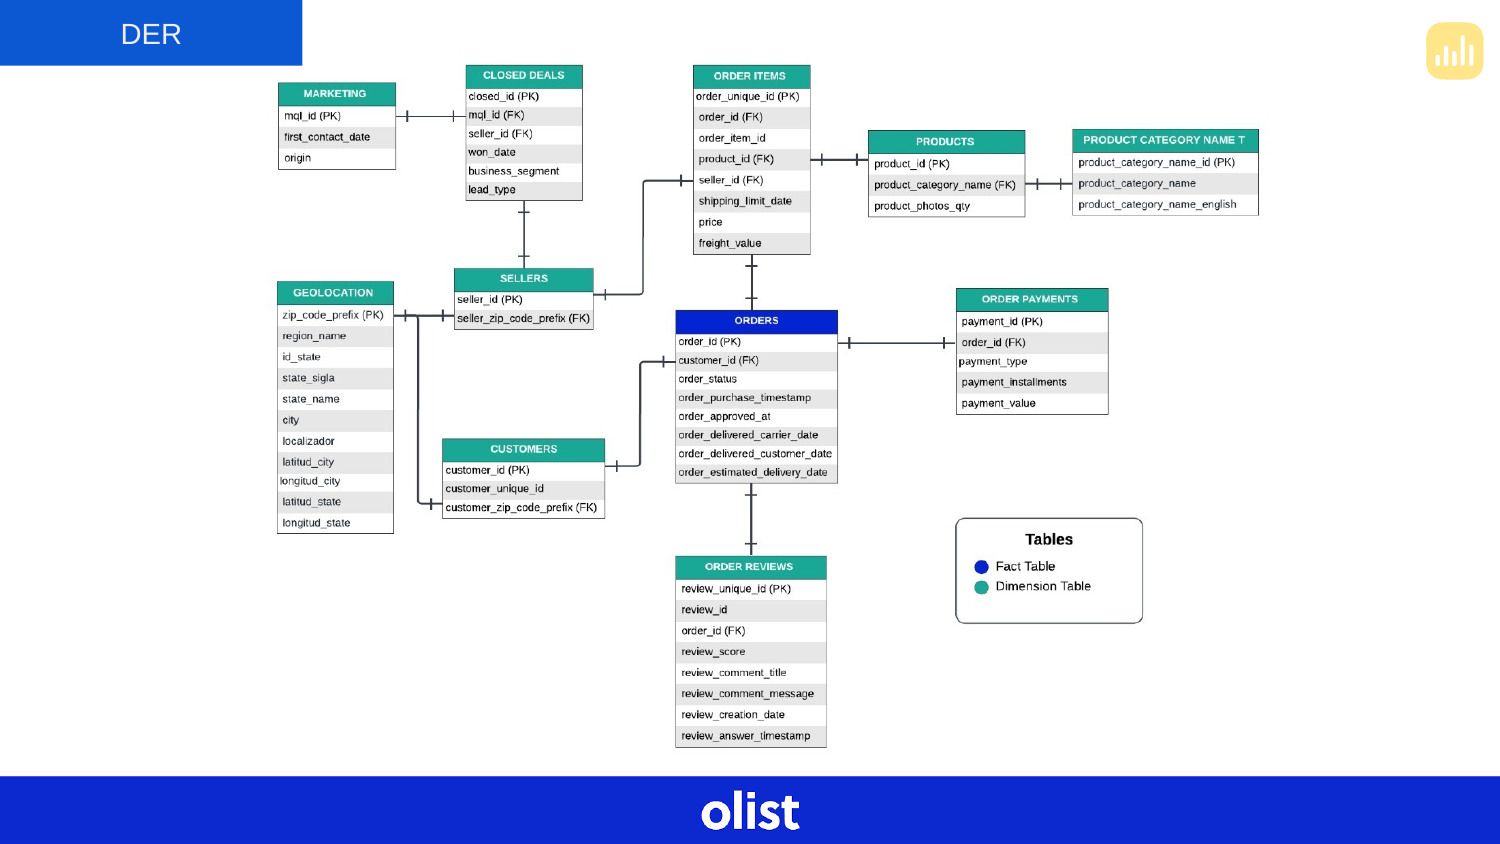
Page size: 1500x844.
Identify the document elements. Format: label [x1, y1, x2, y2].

picture [0, 0, 1500, 844]
text_box [0, 0, 303, 66]
